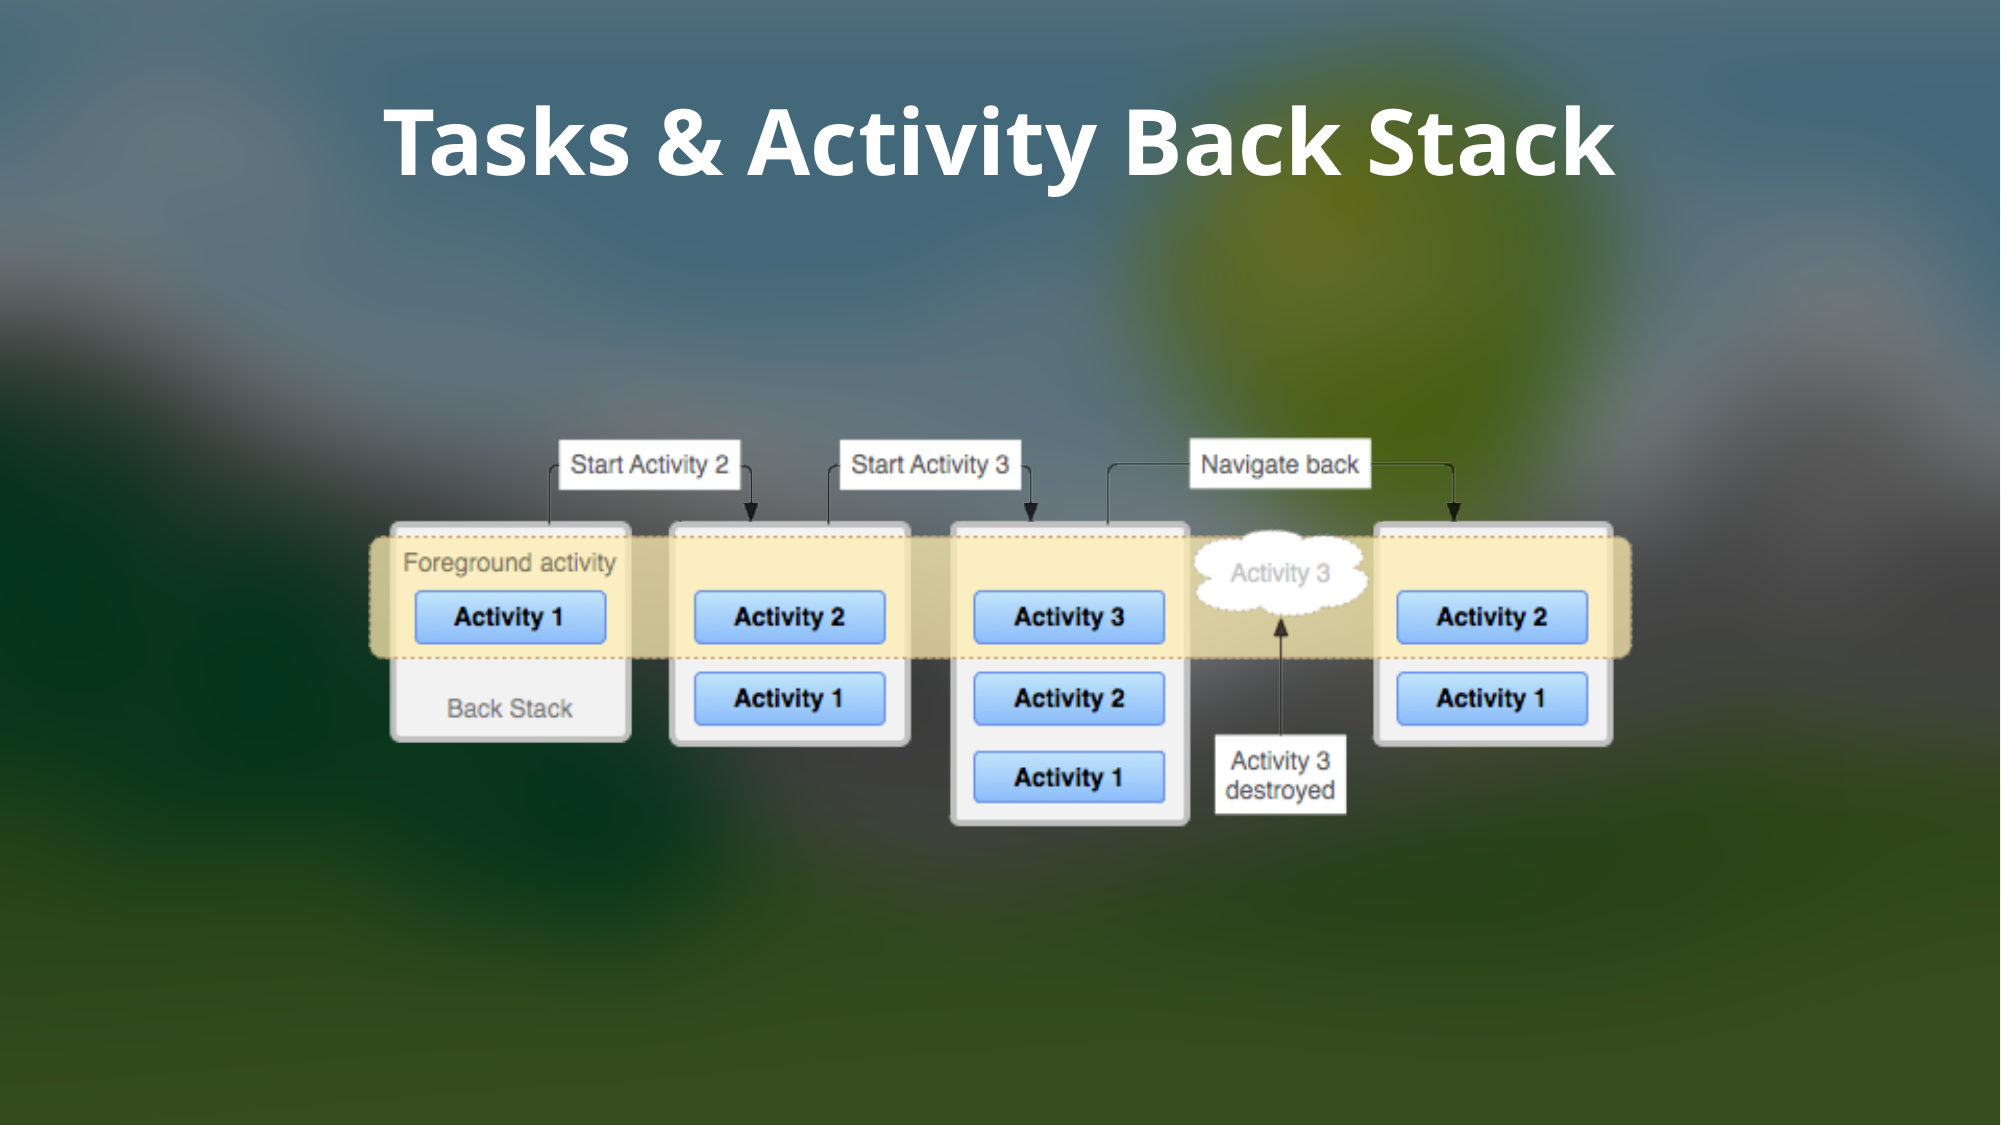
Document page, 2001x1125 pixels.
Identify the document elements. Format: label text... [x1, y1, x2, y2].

title Tasks & Activity Back Stack [99, 45, 1900, 233]
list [357, 430, 1643, 837]
picture [0, 0, 2001, 1125]
